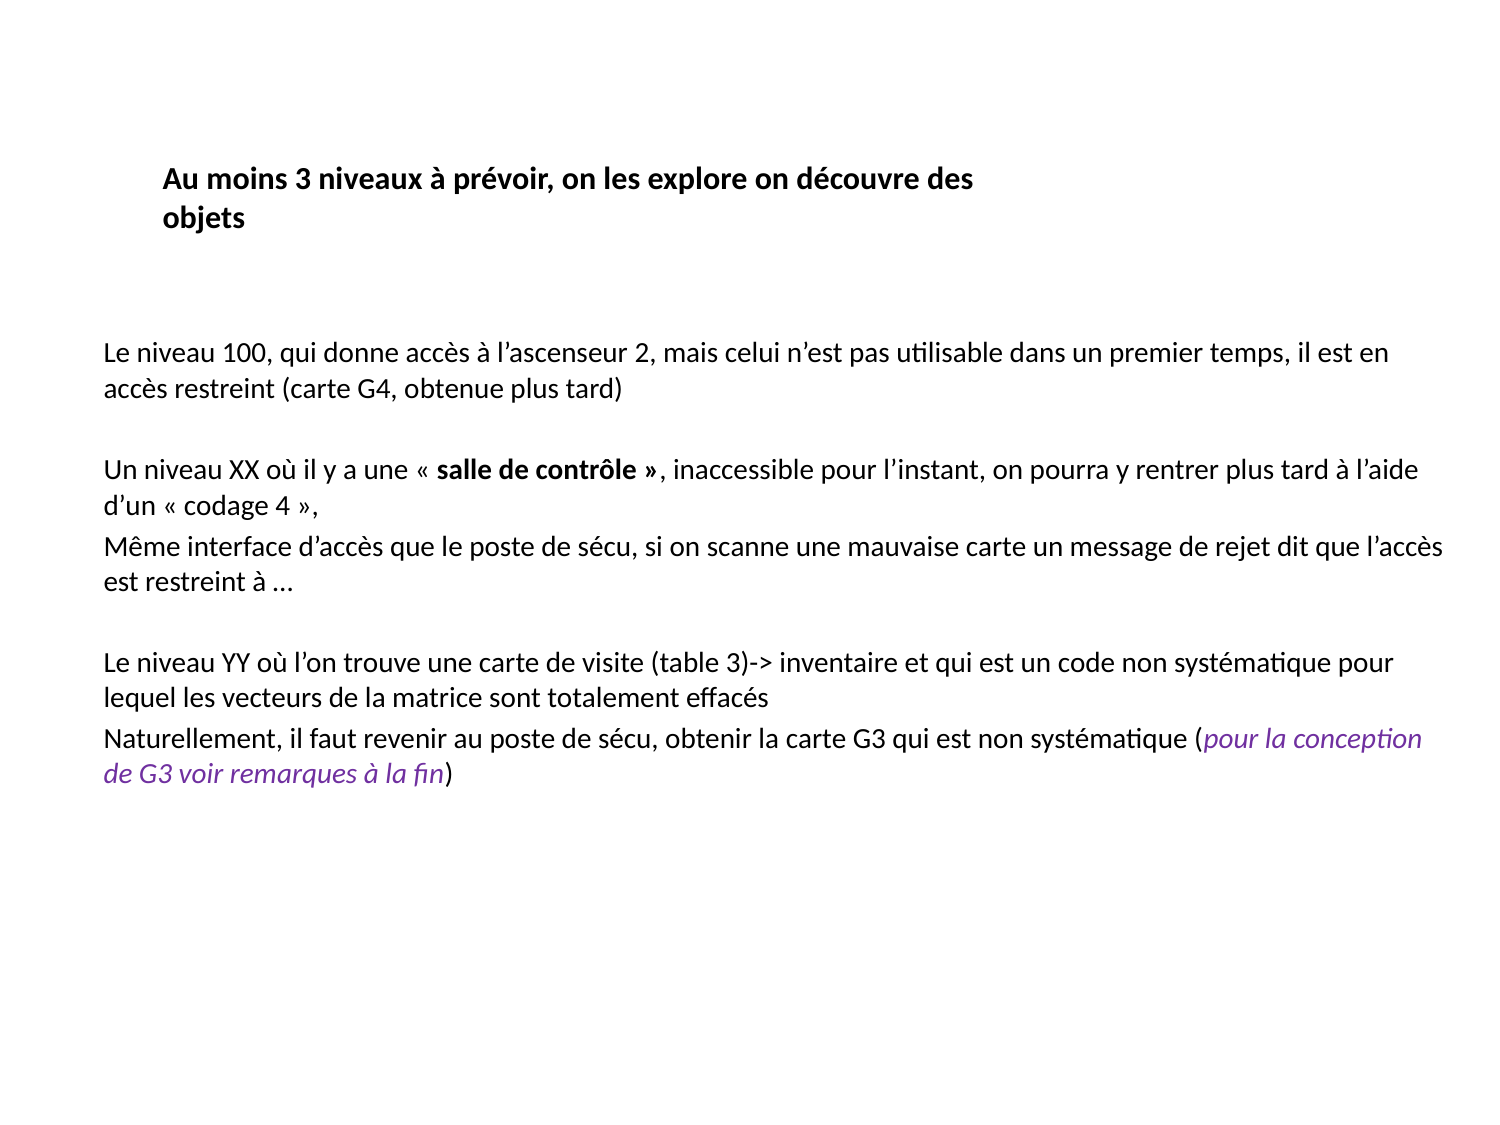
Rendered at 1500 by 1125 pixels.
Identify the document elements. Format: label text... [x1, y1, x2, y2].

list Le niveau 100, qui donne accès à l’ascenseur 2, mais celui n’est pas utilisable dans un premier temps, il est en accès restreint (carte G4, obtenue plus tard) Un niveau XX où il y a une « salle de contrôle », inaccessible pour l’instant, on pourra y rentrer plus tard à l’aide d’un « codage 4 », Même interface d’accès que le poste de sécu, si on scanne une mauvaise carte un message de rejet dit que l’accès est restreint à … Le niveau YY où l’on trouve une carte de visite (table 3)-> inventaire et qui est un code non systématique pour lequel les vecteurs de la matrice sont totalement effacés Naturellement, il faut revenir au poste de sécu, obtenir la carte G3 qui est non systématique (pour la conception de G3 voir remarques à la fin) [88, 326, 1471, 1059]
title Au moins 3 niveaux à prévoir, on les explore on découvre des objets [147, 149, 1048, 242]
